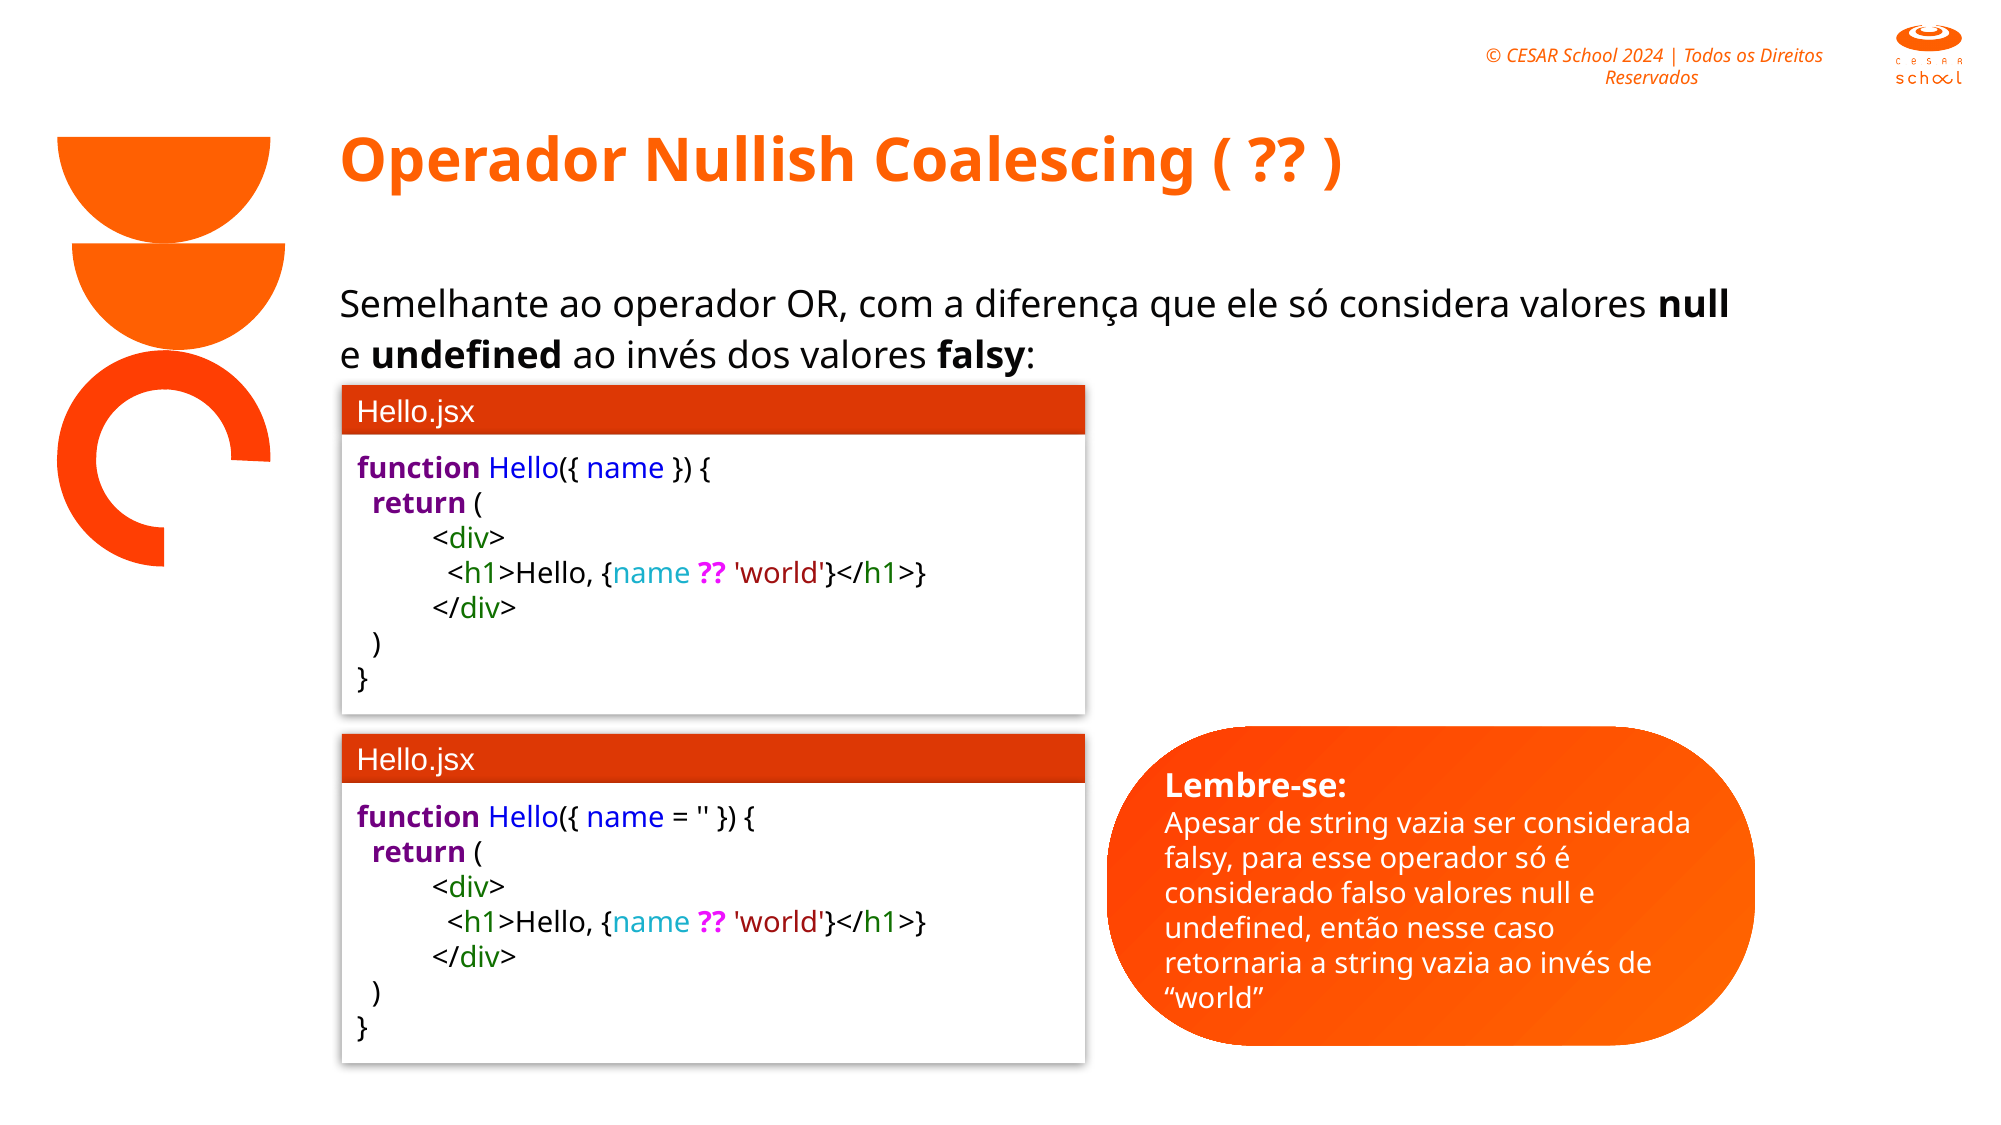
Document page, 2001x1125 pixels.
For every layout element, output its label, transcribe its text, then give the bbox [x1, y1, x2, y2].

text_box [1432, 25, 1963, 85]
text_box [163, 350, 271, 462]
text_box Semelhante ao operador OR, com a diferença que ele só considera valores null e undefined ao invés dos valores falsy: [324, 257, 1774, 392]
text_box Lembre-se: Apesar de string vazia ser considerada falsy, para esse operador só é considerado falso valores null e undefined, então nesse caso retornaria a string vazia ao invés de “world” [1107, 726, 1756, 1046]
text_box Operador Nullish Coalescing ( ?? ) [324, 105, 1629, 213]
text_box [57, 136, 271, 244]
text_box [57, 350, 163, 456]
text_box [56, 454, 165, 567]
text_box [341, 733, 1086, 1064]
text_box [341, 384, 1086, 715]
text_box [71, 243, 286, 350]
